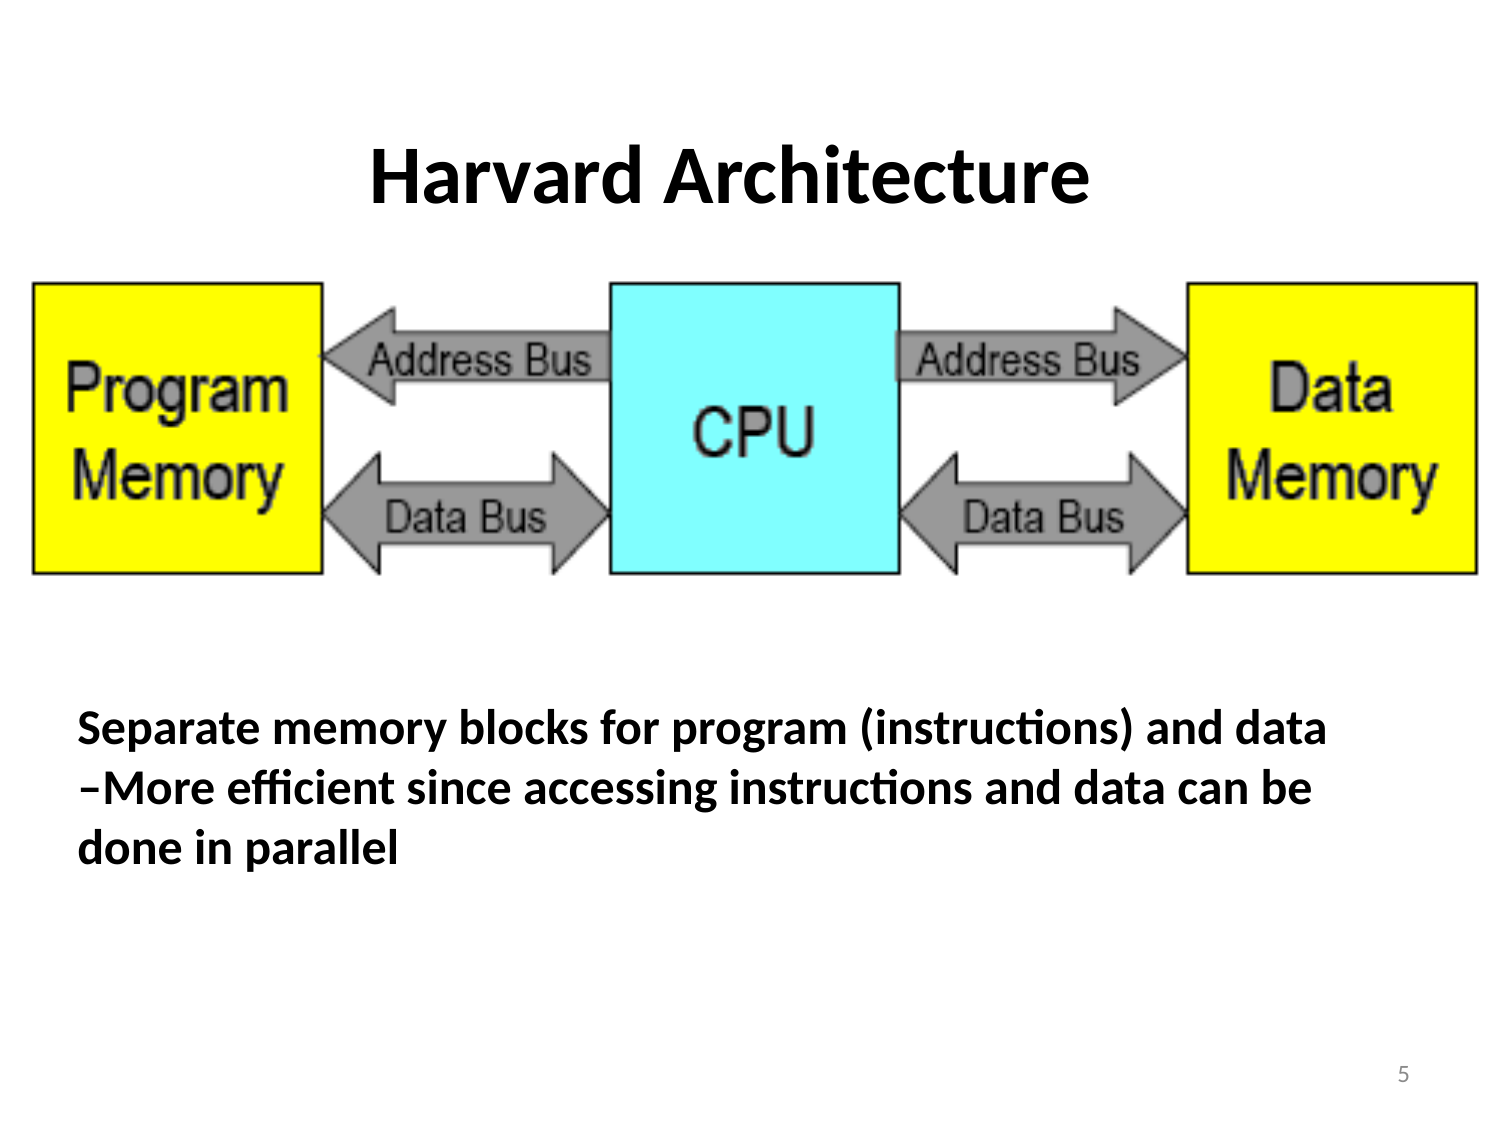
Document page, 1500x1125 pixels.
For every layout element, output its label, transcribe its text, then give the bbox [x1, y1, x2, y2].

text_box Separate memory blocks for program (instructions) and data –More efficient since accessing instructions and data can be done in parallel [62, 687, 1438, 883]
slide_number 5 [1074, 1042, 1425, 1103]
picture [18, 274, 1500, 588]
text_box Harvard Architecture [354, 112, 1126, 228]
